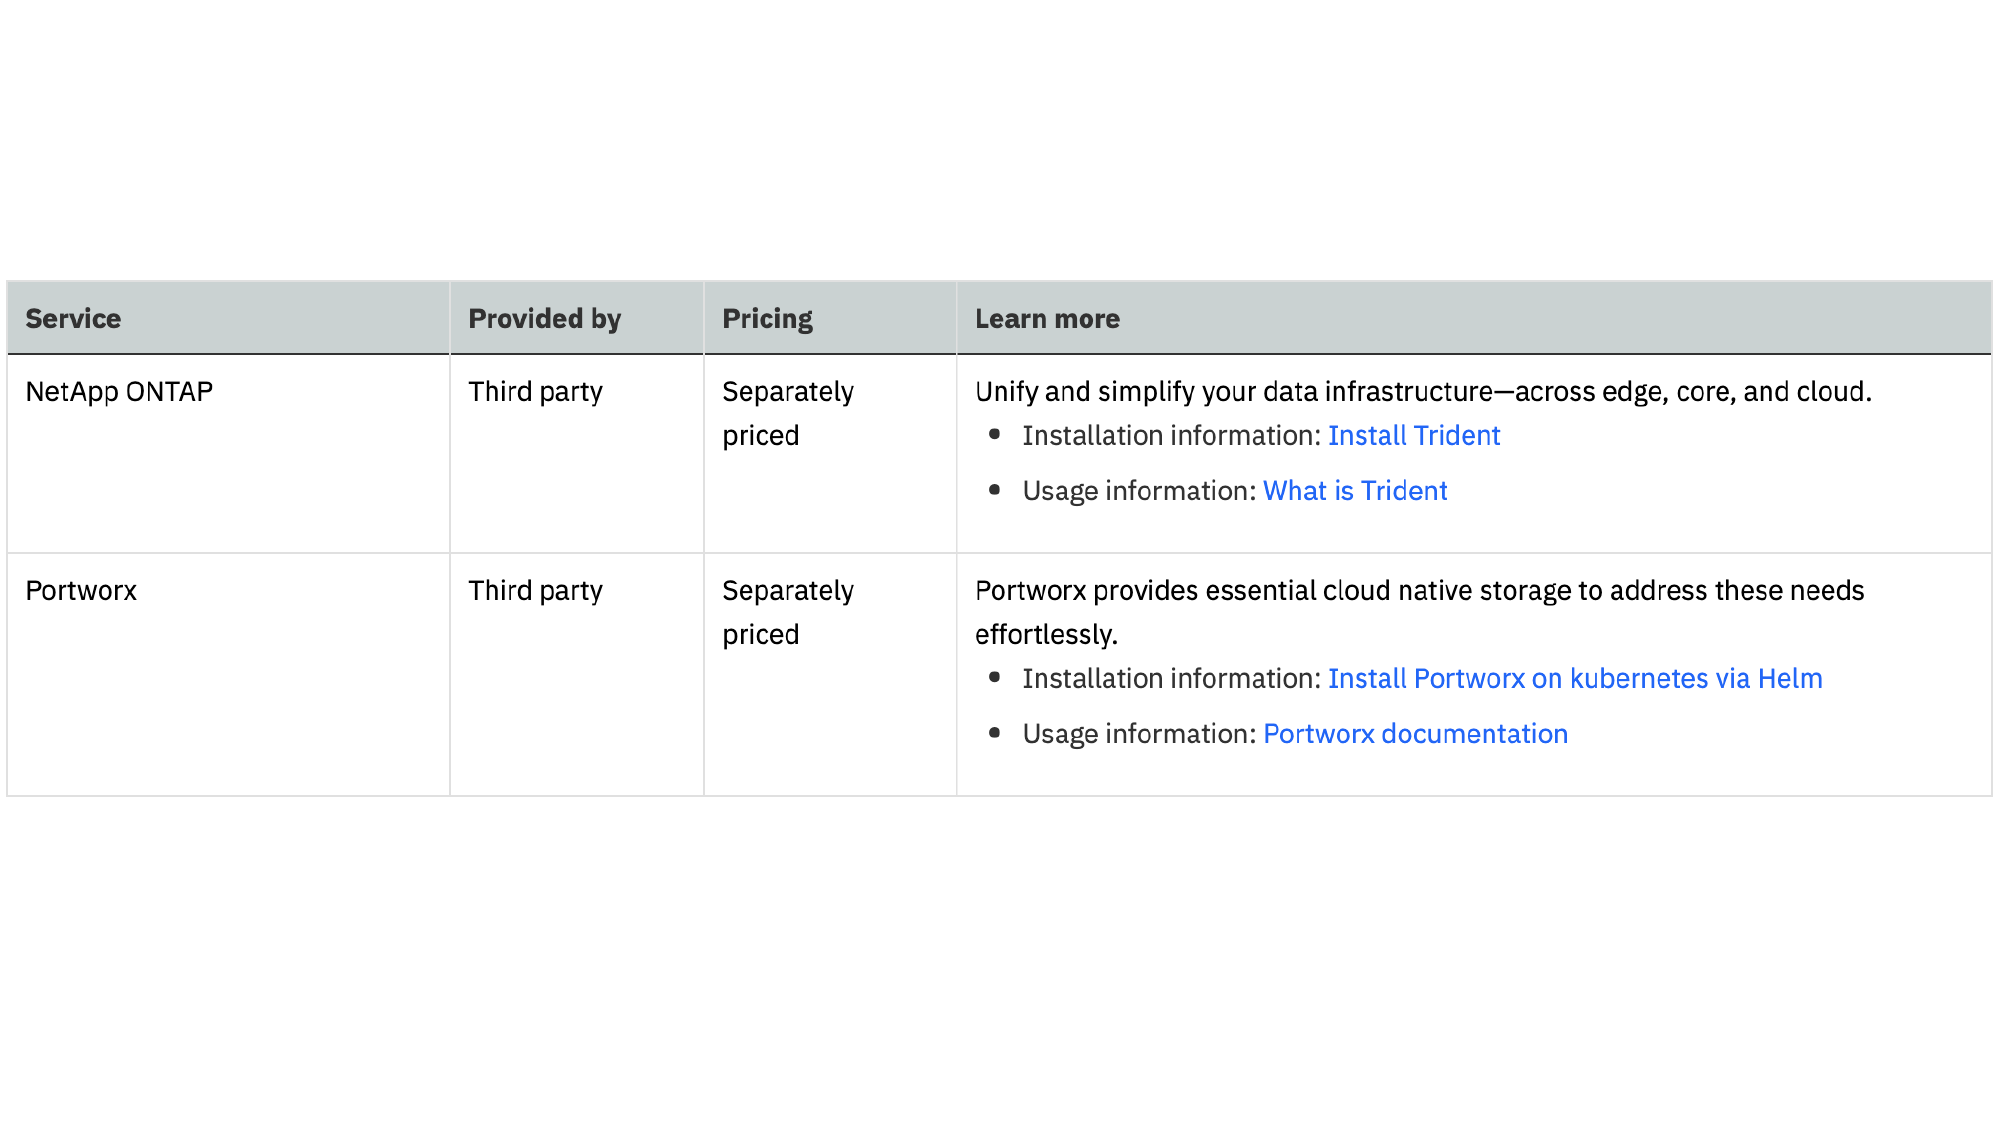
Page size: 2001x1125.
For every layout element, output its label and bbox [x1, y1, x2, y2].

picture [0, 274, 2000, 804]
